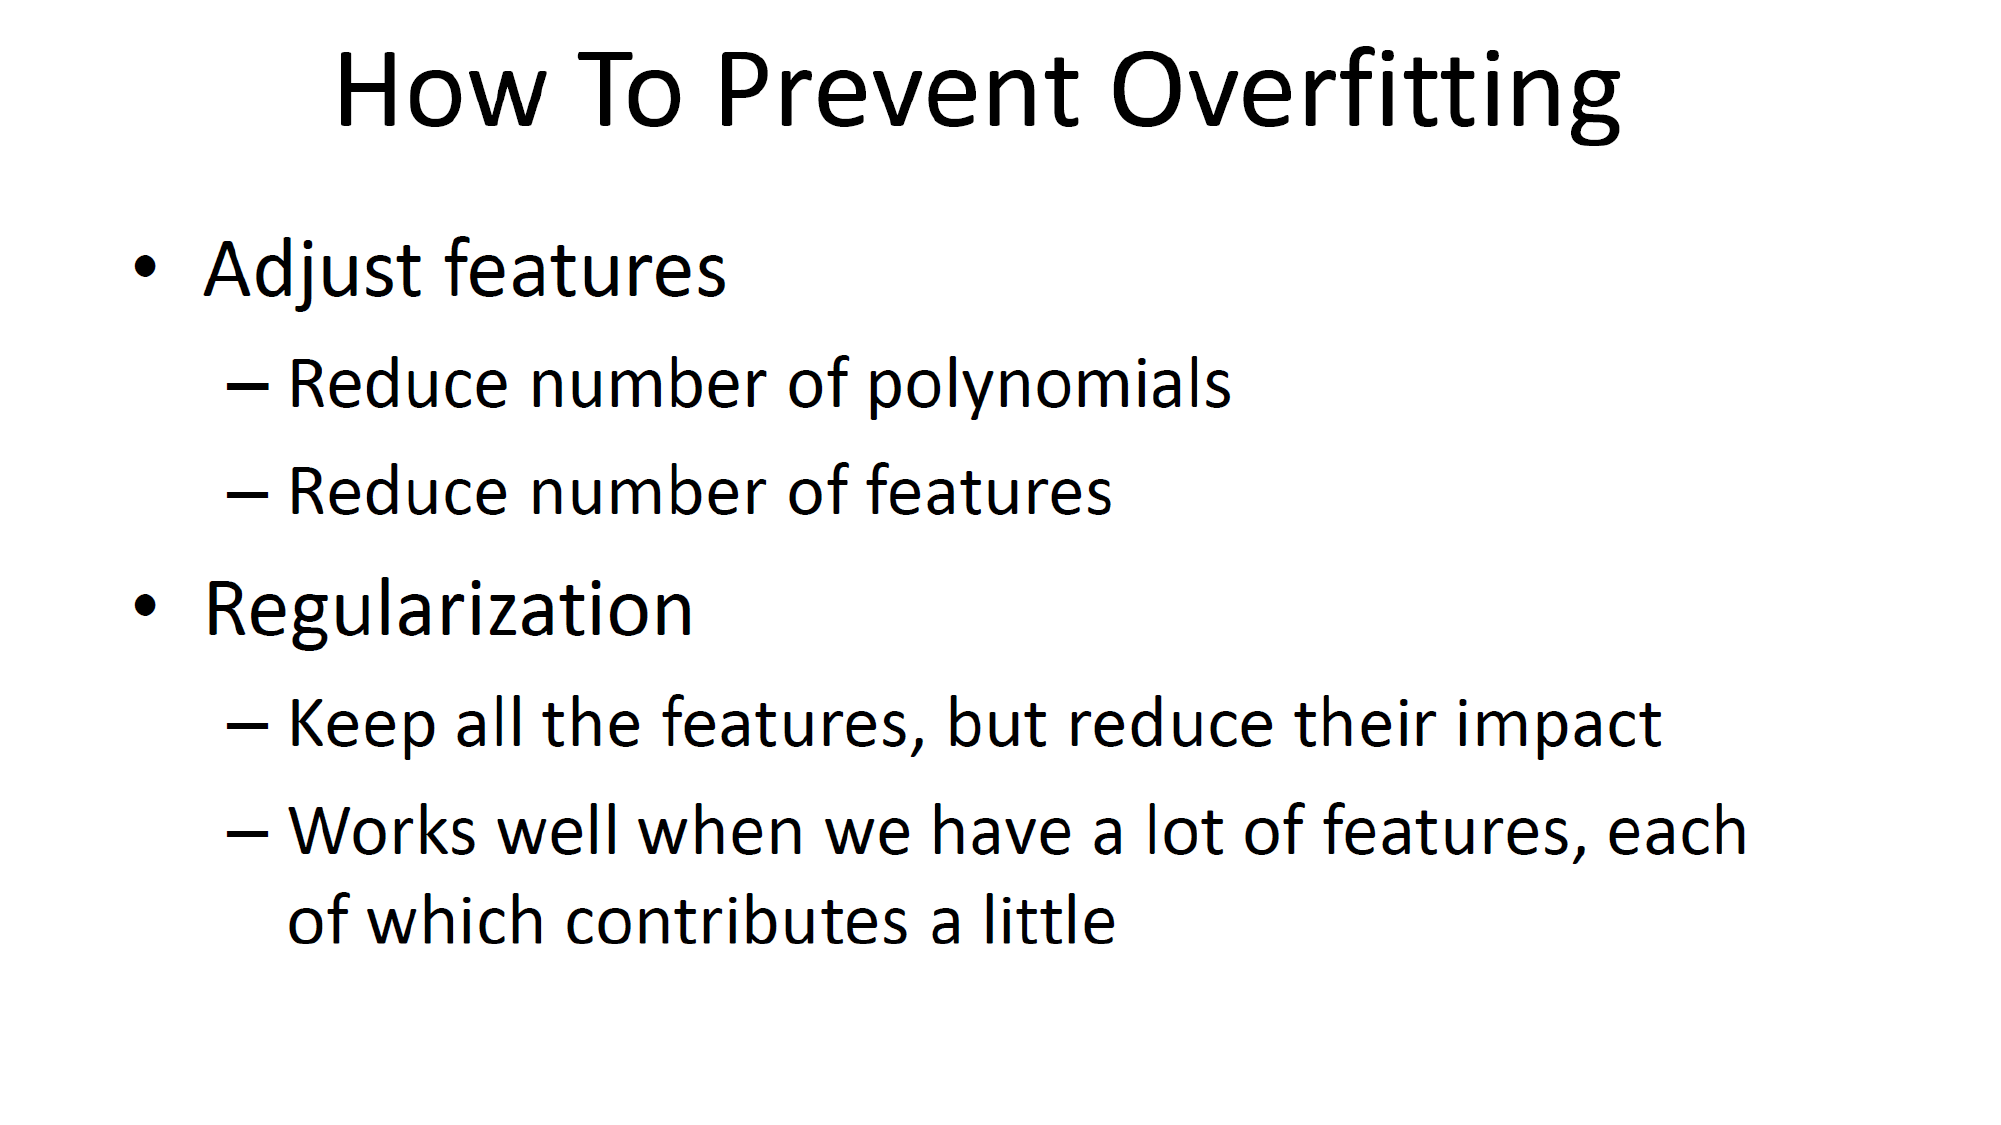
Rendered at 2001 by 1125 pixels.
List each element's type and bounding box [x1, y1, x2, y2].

picture [104, 13, 1809, 1077]
